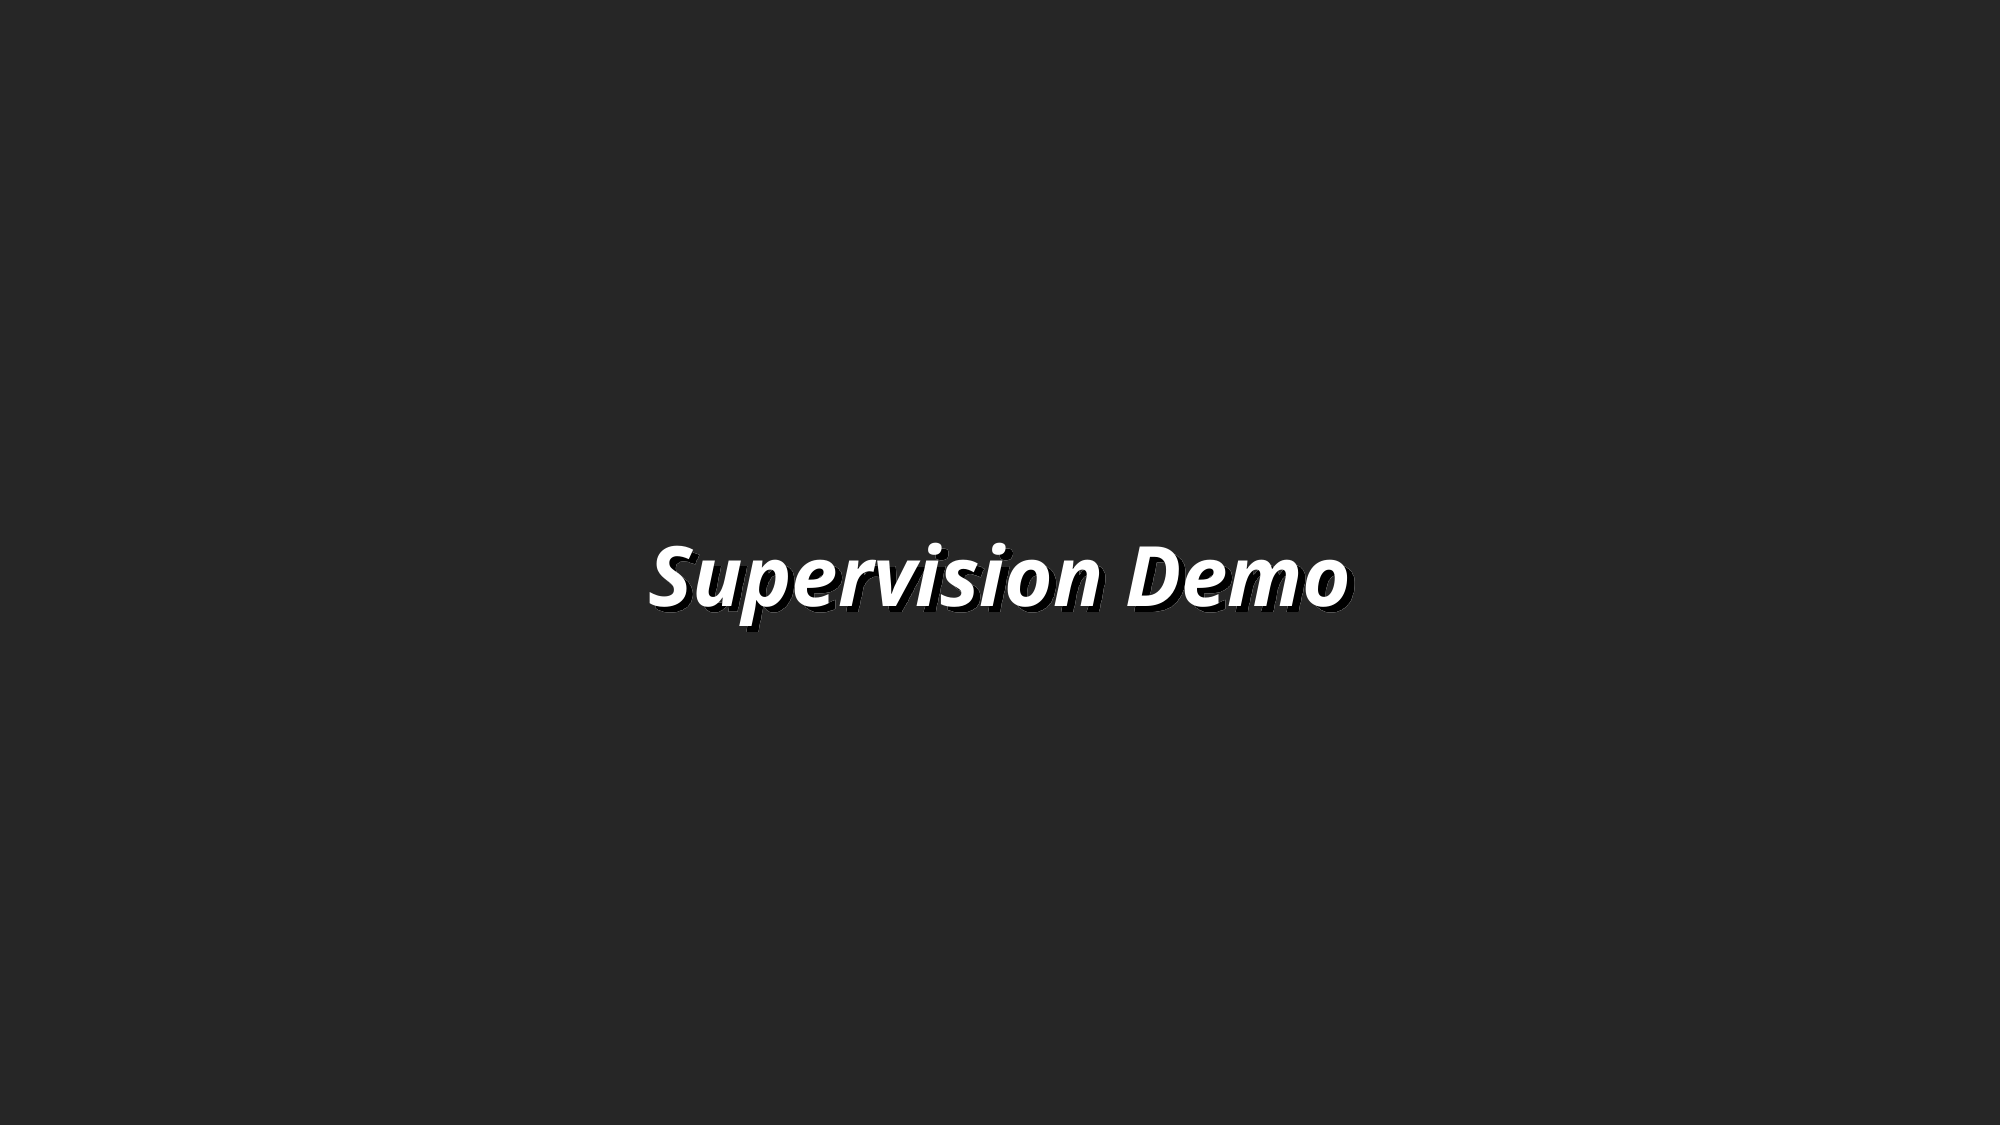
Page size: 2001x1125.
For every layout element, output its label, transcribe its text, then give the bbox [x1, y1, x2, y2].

text_box Supervision Demo [137, 515, 1863, 631]
